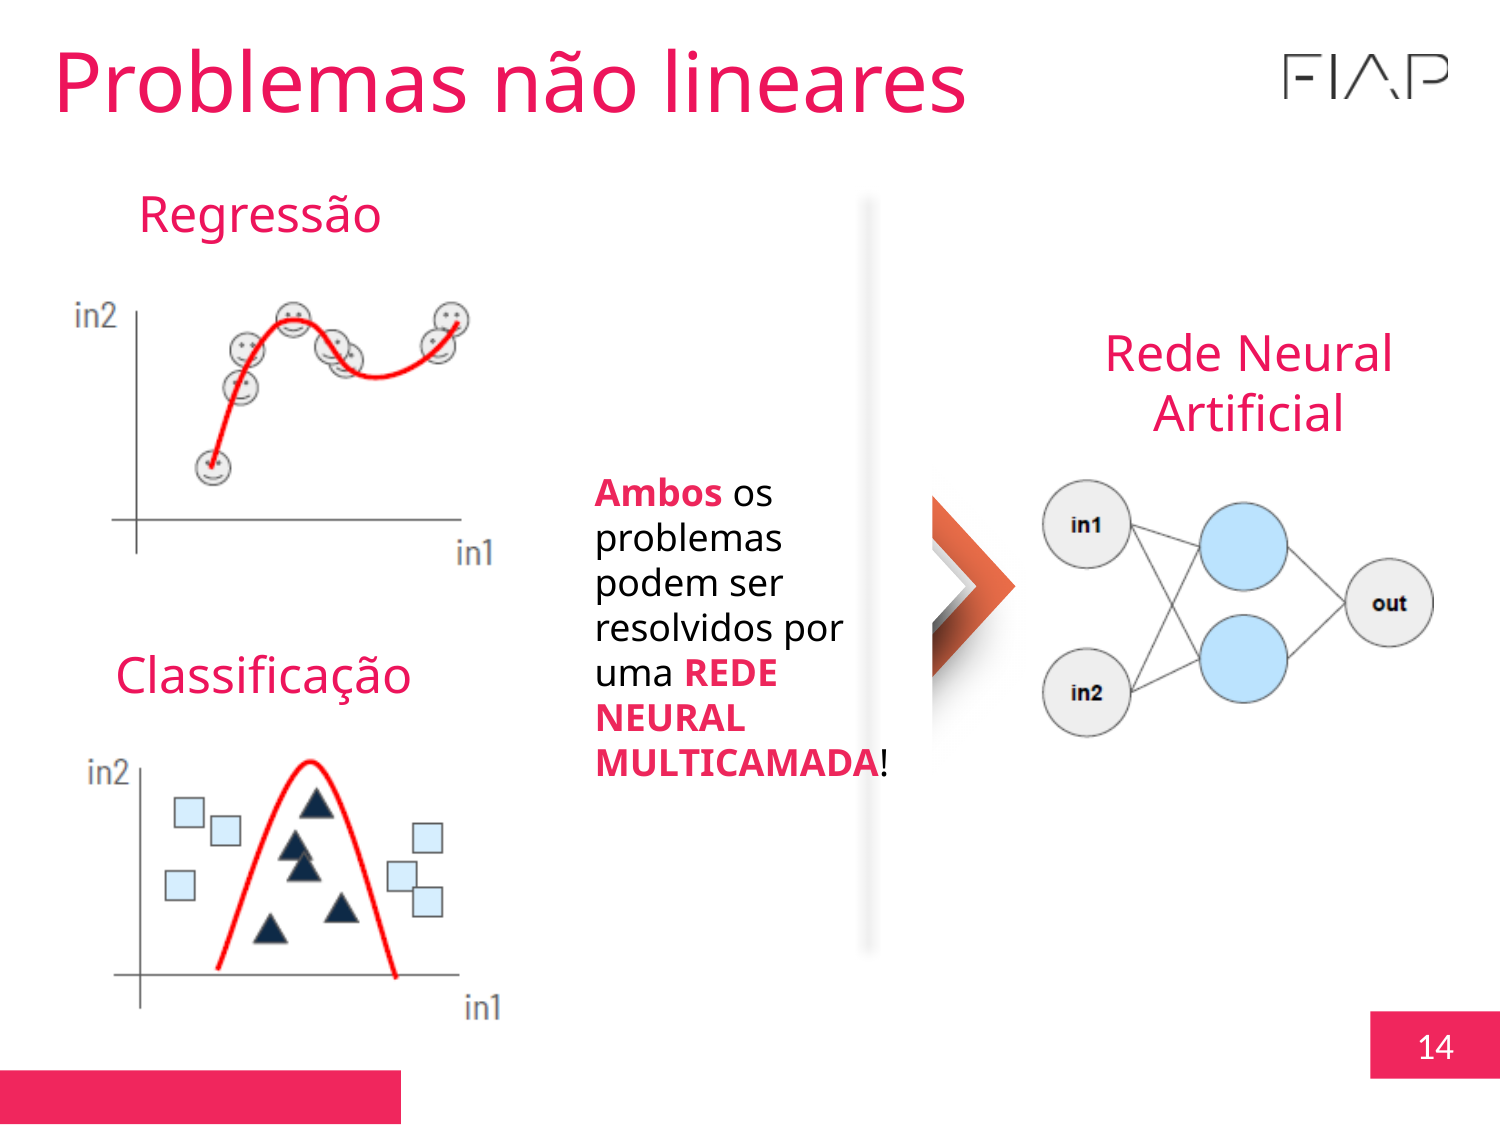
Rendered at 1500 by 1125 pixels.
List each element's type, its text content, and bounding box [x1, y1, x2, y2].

text_box Rede Neural Artificial [1087, 314, 1412, 450]
picture [56, 719, 529, 1042]
picture [1033, 467, 1434, 740]
text_box Problemas não lineares [37, 21, 1176, 137]
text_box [785, 149, 997, 1115]
text_box Classificação [100, 635, 542, 711]
text_box Ambos os problemas podem ser resolvidos por uma REDE NEURAL MULTICAMADA! [579, 461, 785, 792]
picture [55, 280, 519, 583]
text_box Regressão [124, 175, 518, 250]
